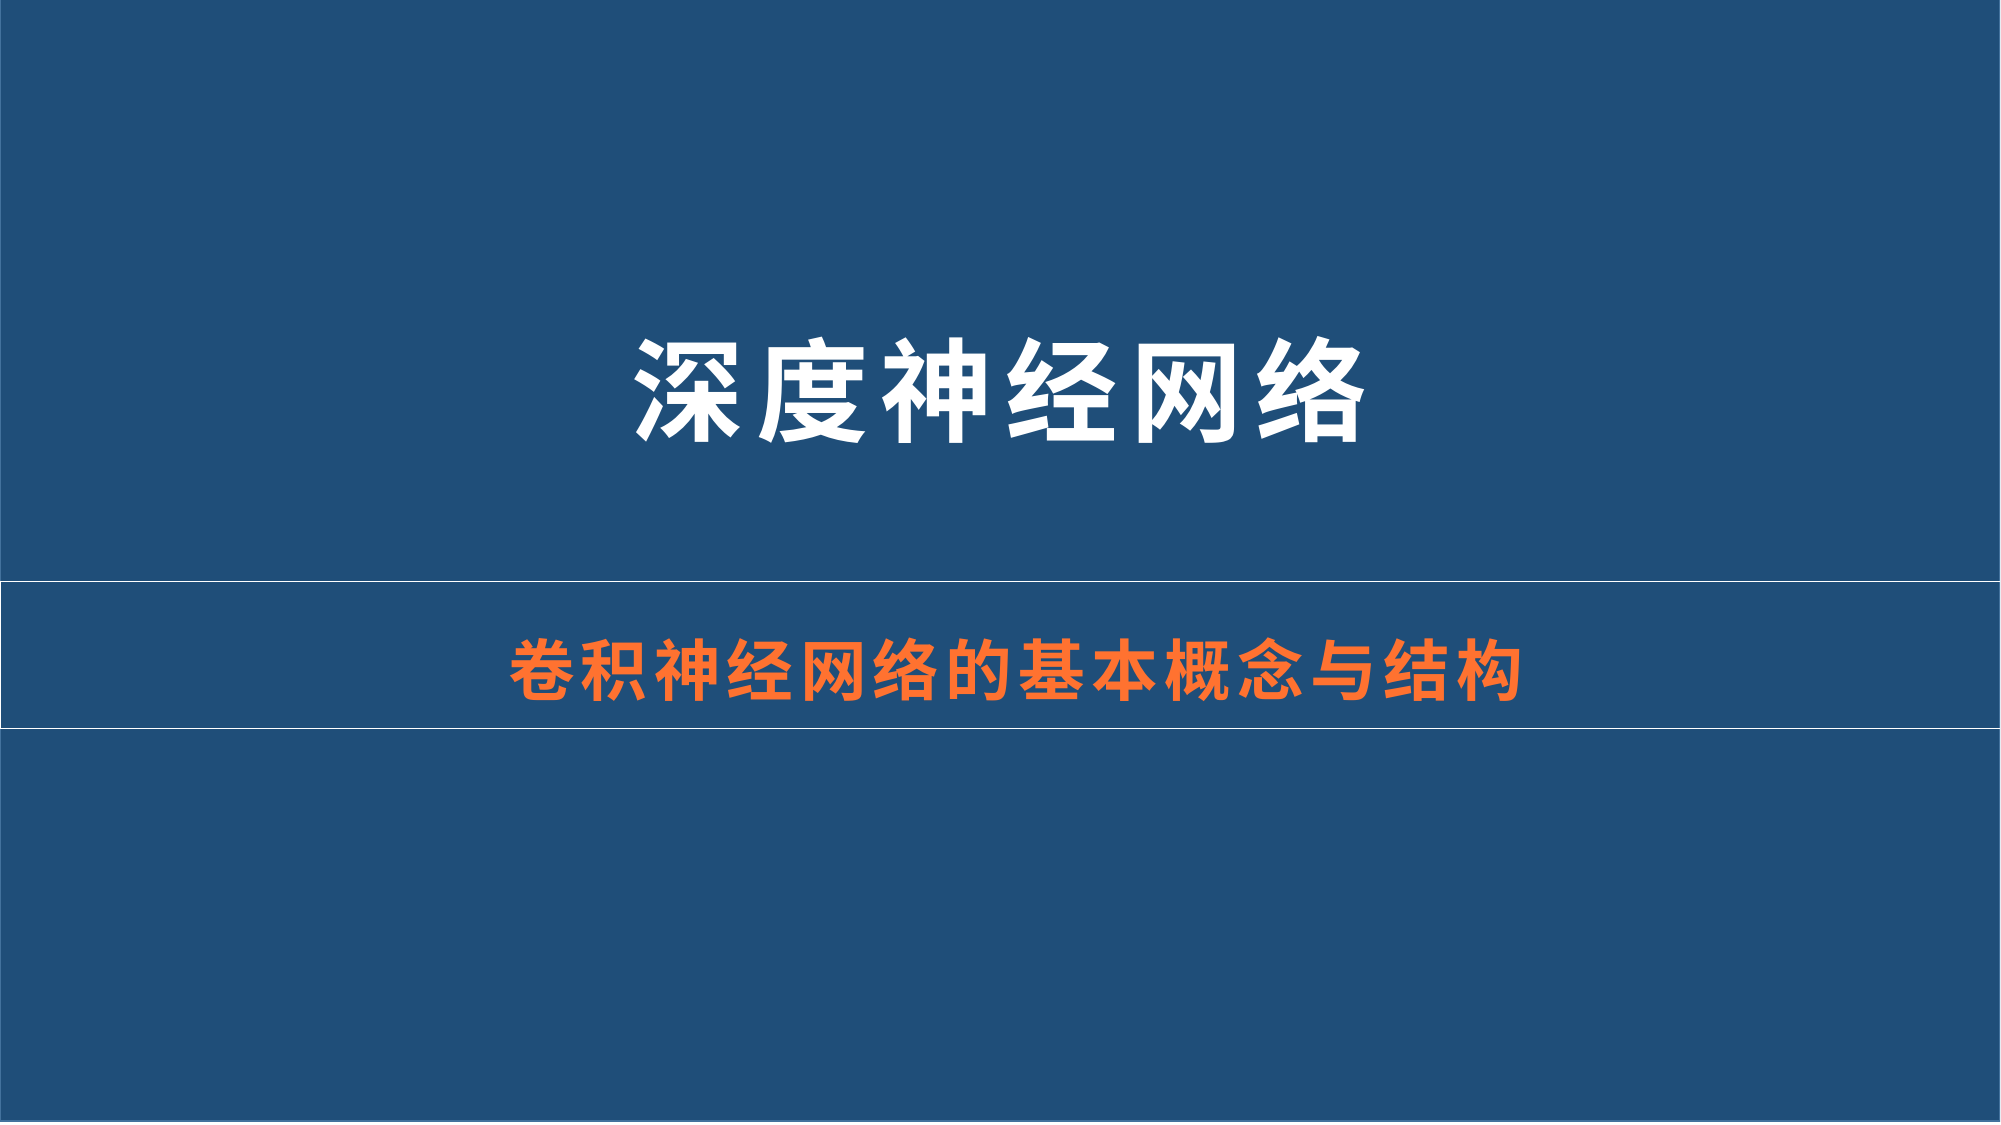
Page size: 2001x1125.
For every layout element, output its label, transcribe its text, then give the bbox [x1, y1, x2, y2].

subtitle 卷积神经网络的基本概念与结构 [0, 581, 2000, 729]
title 深度神经网络 [249, 323, 1750, 470]
